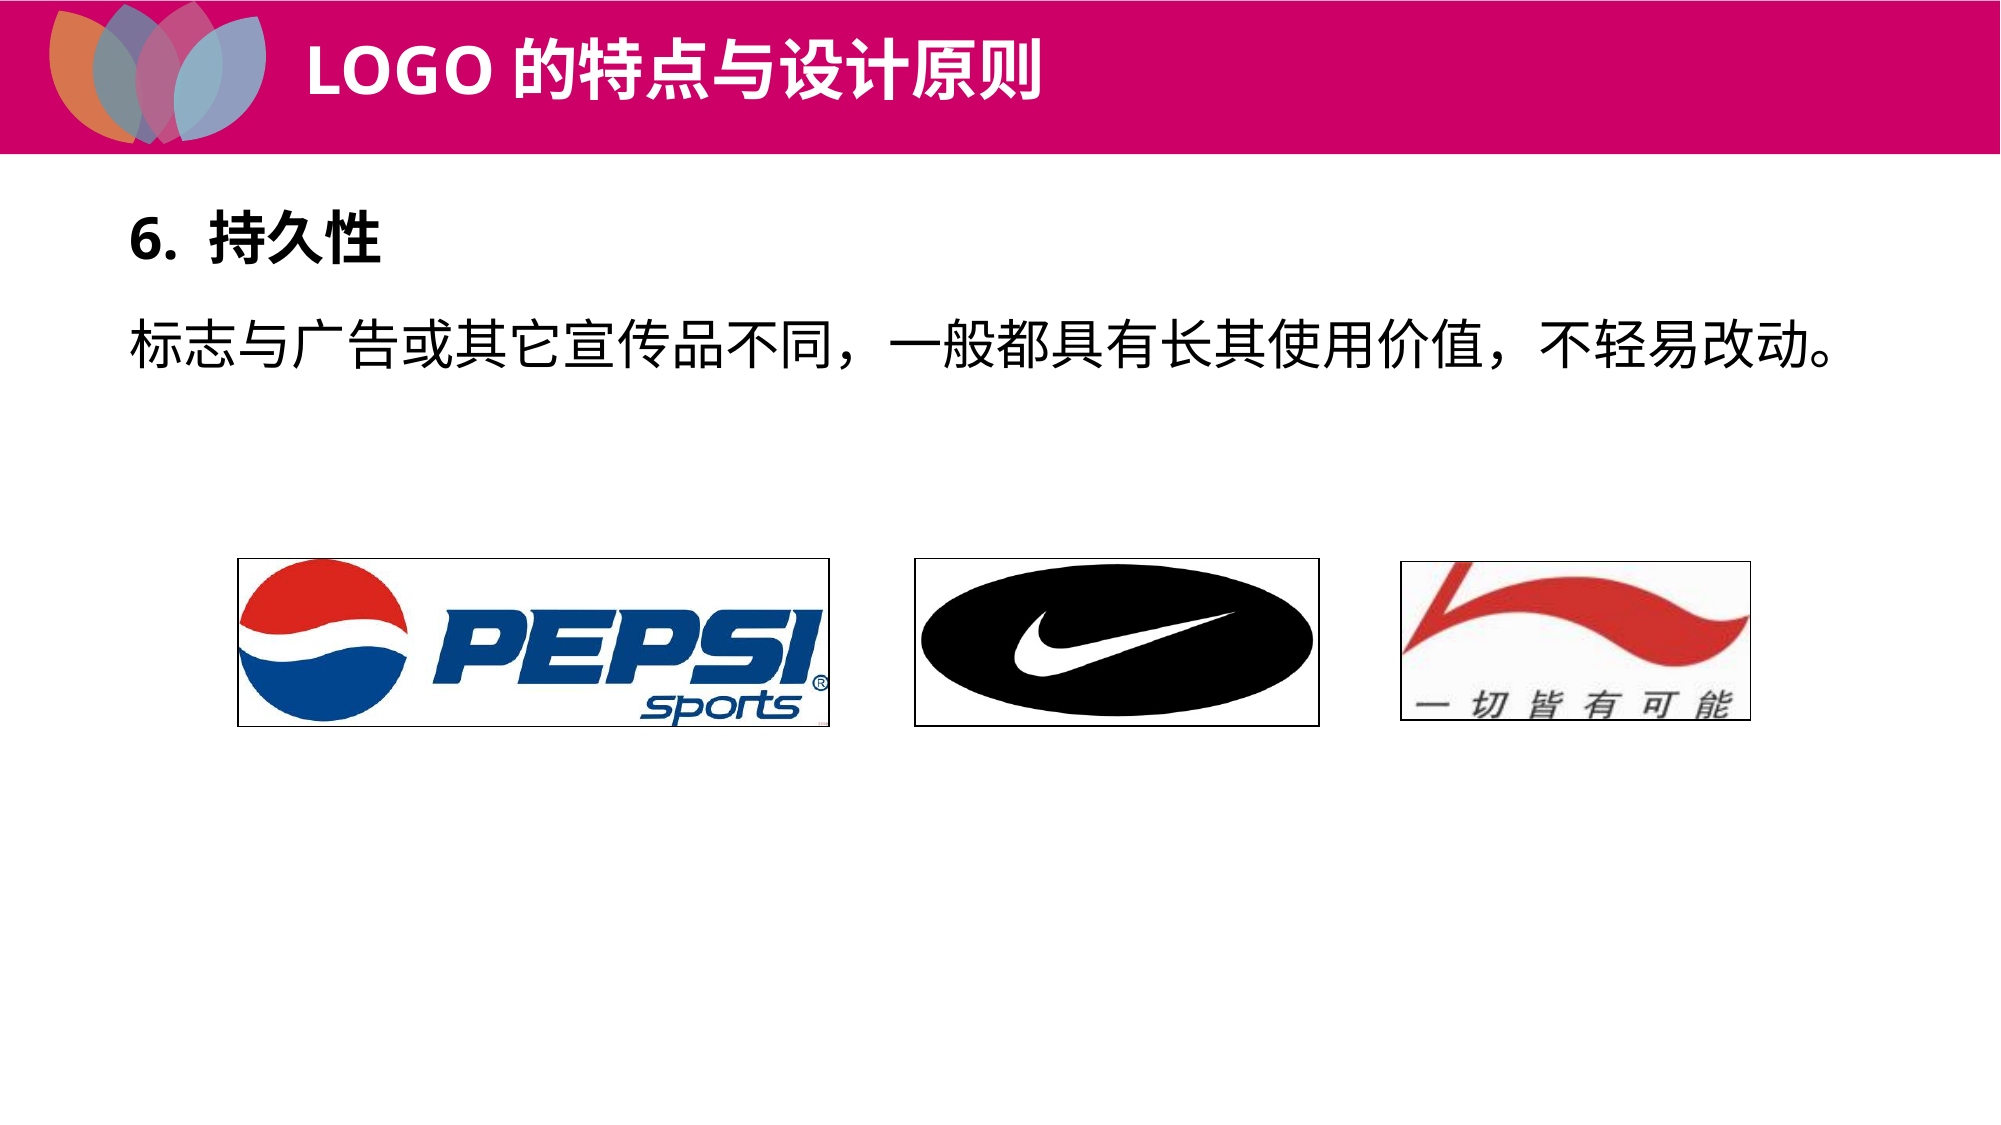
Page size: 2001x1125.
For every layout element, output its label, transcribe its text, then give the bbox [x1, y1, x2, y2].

picture [1401, 562, 1750, 720]
list 6. 持久性 标志与广告或其它宣传品不同，一般都具有长其使用价值，不轻易改动。 [114, 184, 1886, 1106]
picture [238, 559, 829, 726]
text_box LOGO的特点与设计原则 [289, 20, 1473, 116]
picture [915, 559, 1319, 726]
